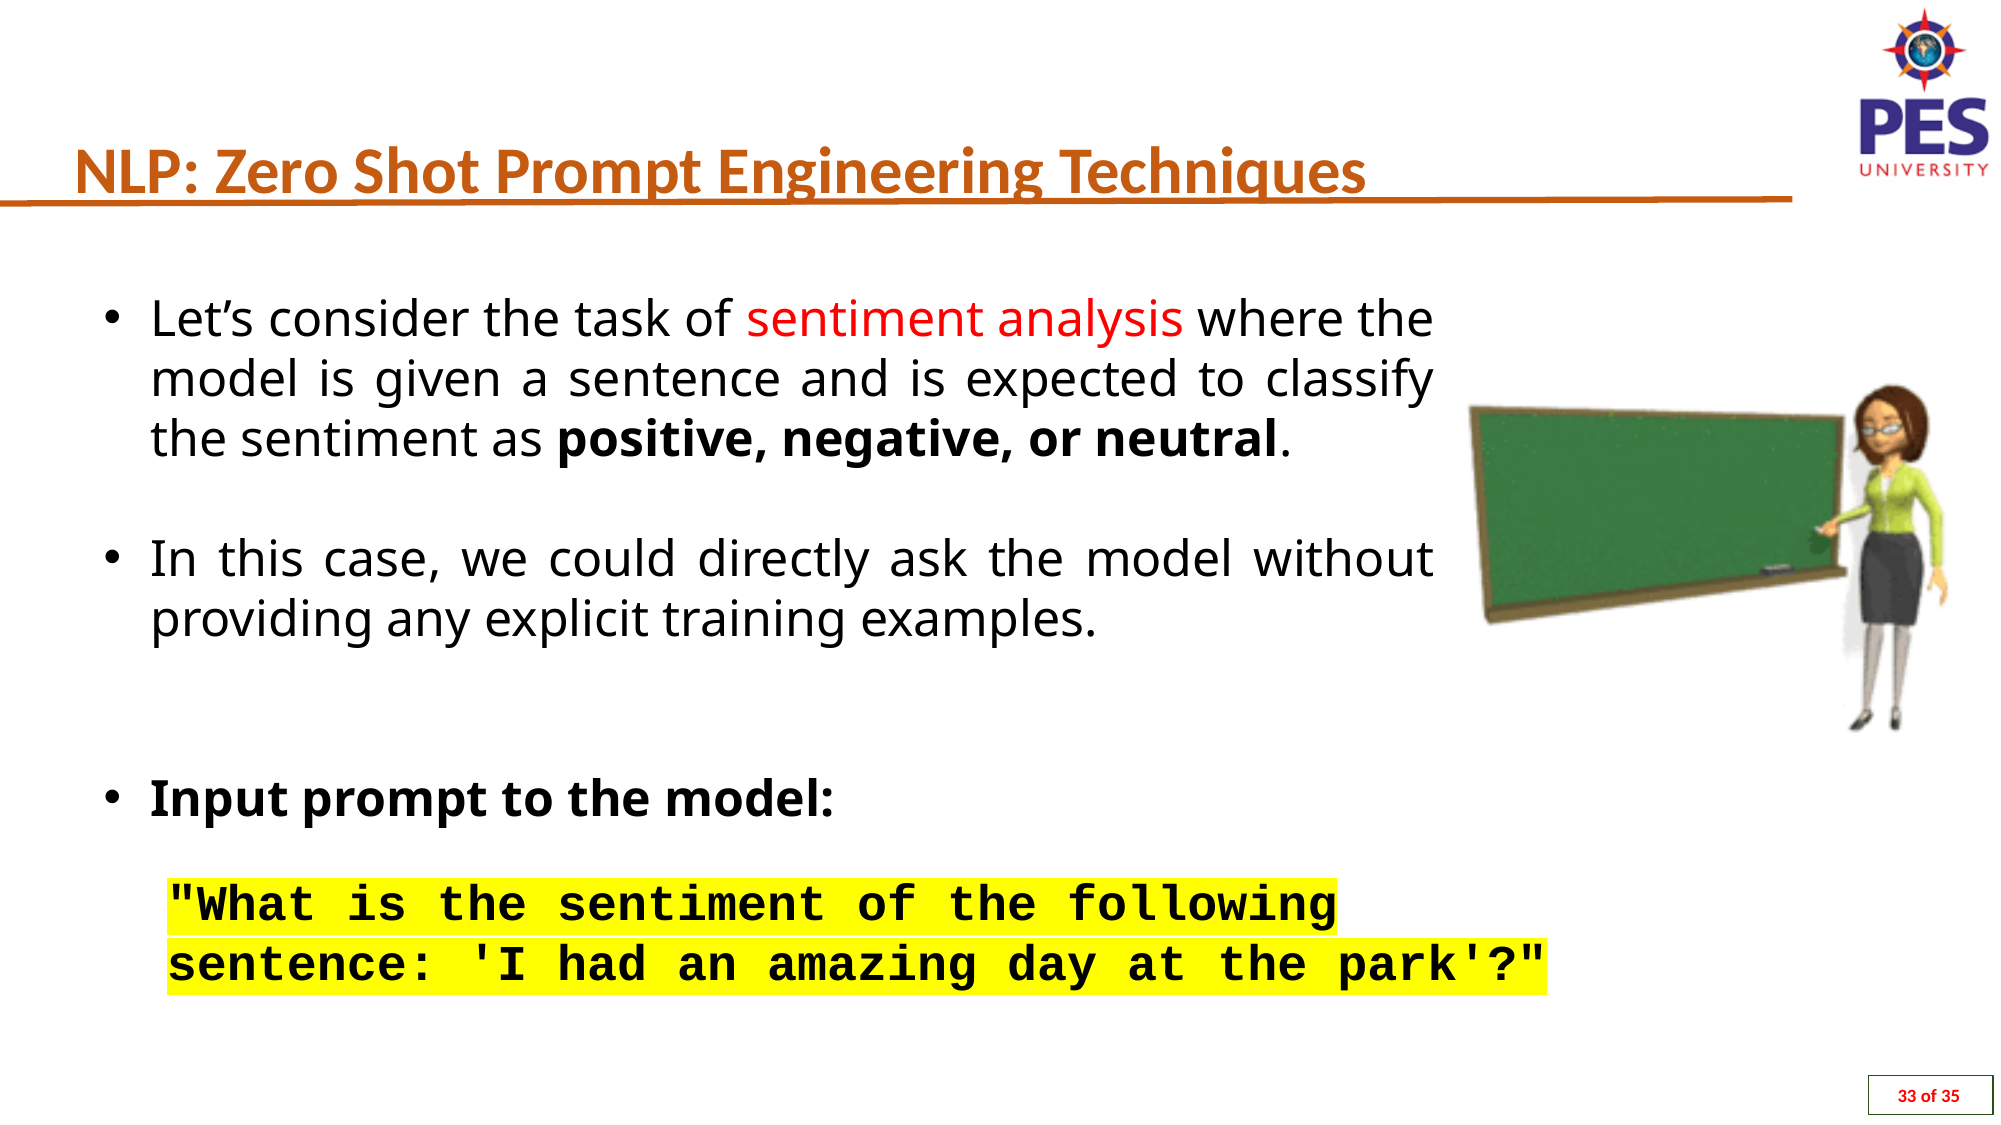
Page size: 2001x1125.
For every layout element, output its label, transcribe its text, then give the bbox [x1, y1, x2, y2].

picture [1853, 7, 1994, 181]
text_box NLP: Zero Shot Prompt Engineering Techniques [59, 119, 1923, 211]
text_box "What is the sentiment of the following sentence: 'I had an amazing day at the park'?" [166, 870, 1558, 1005]
picture [1452, 308, 1961, 817]
text_box Let’s consider the task of sentiment analysis where the model is given a sentence and is expected to classify the sentiment as positive, negative, or neutral. In this case, we could directly ask the model without providing any explicit training examples. Input prompt to the model: [88, 279, 1450, 834]
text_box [0, 198, 1793, 204]
